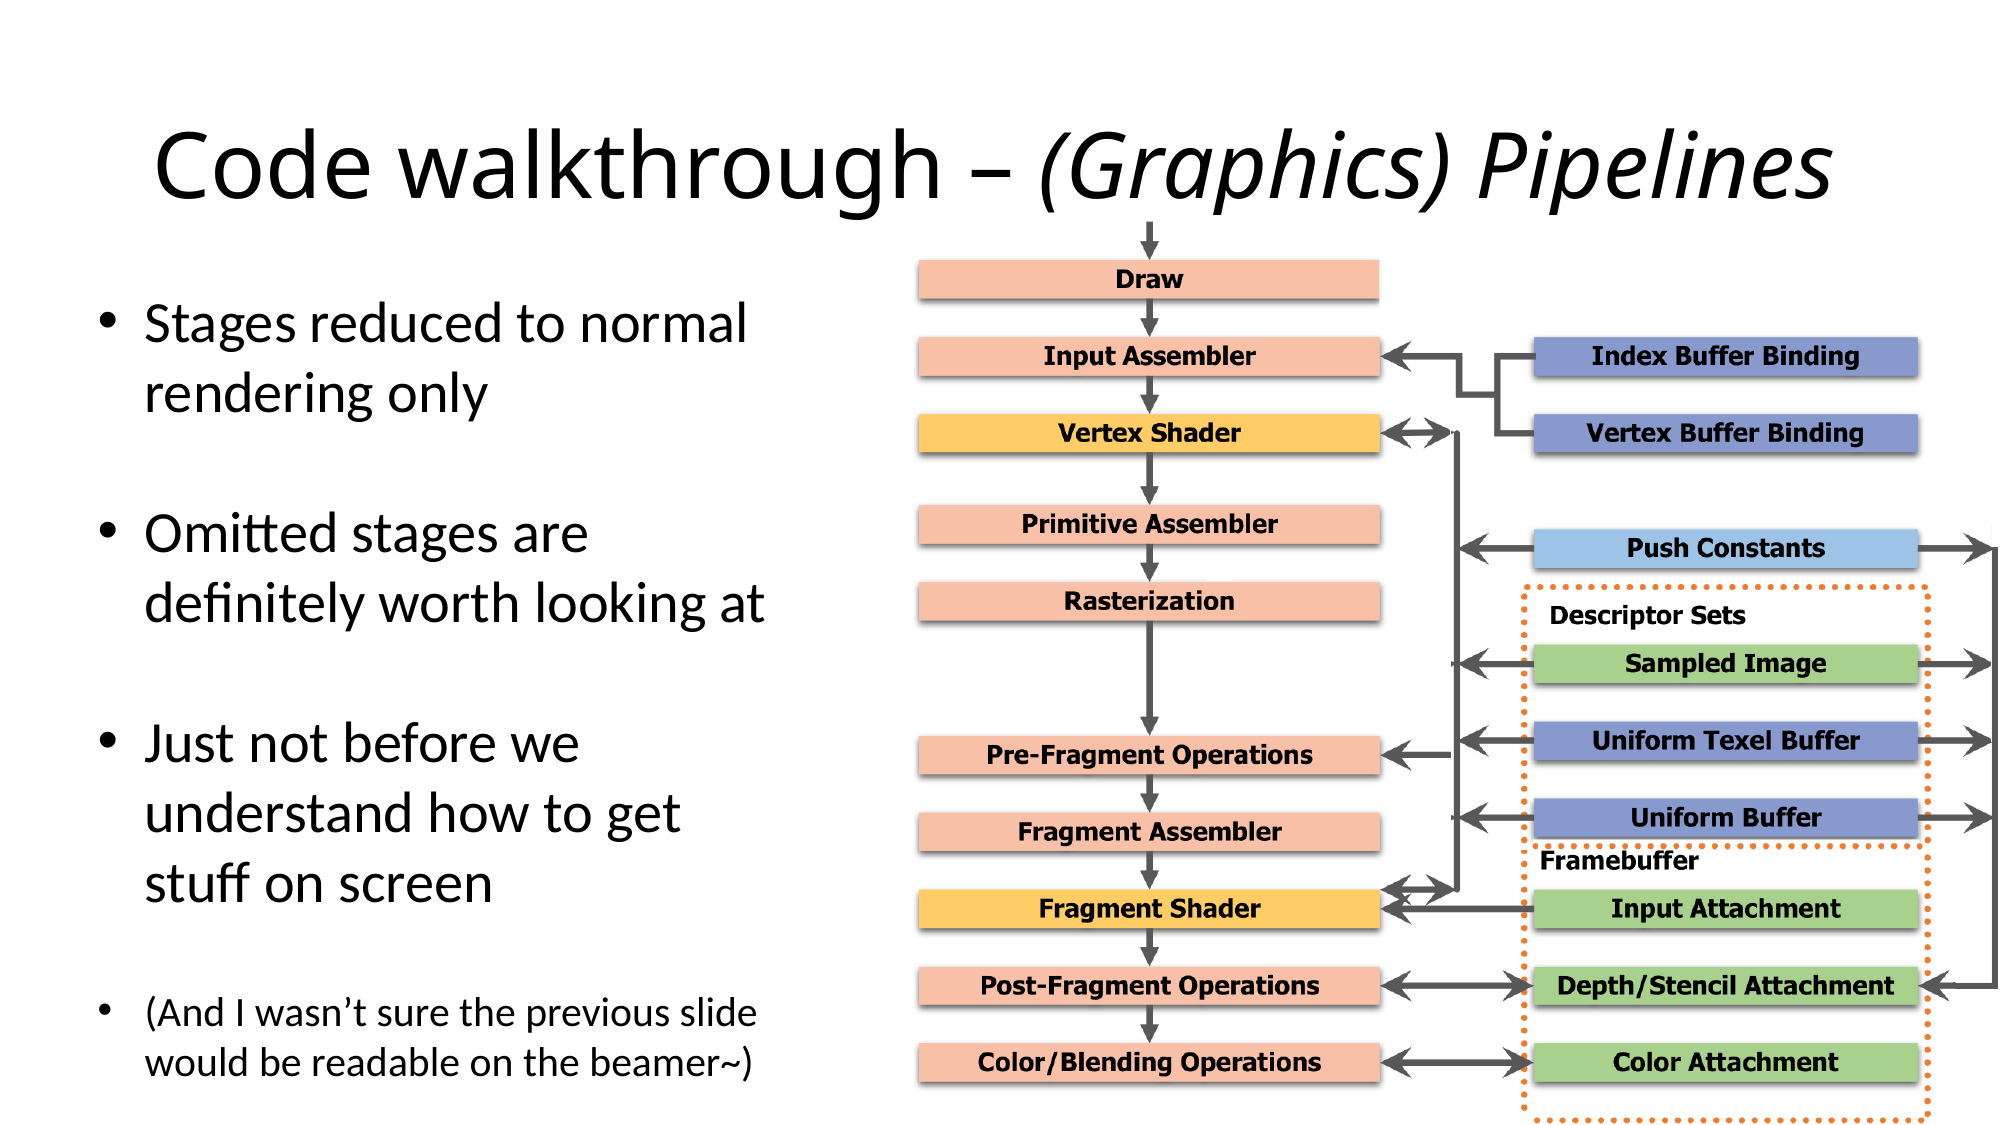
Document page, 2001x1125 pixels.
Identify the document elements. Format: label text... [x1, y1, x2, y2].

title Code walkthrough – (Graphics) Pipelines [137, 59, 1863, 278]
picture [914, 215, 2000, 1125]
text_box Stages reduced to normal rendering only Omitted stages are definitely worth looking at Just not before we understand how to get stuff on screen (And I wasn’t sure the previous slide would be readable on the beamer~) [82, 277, 813, 1092]
